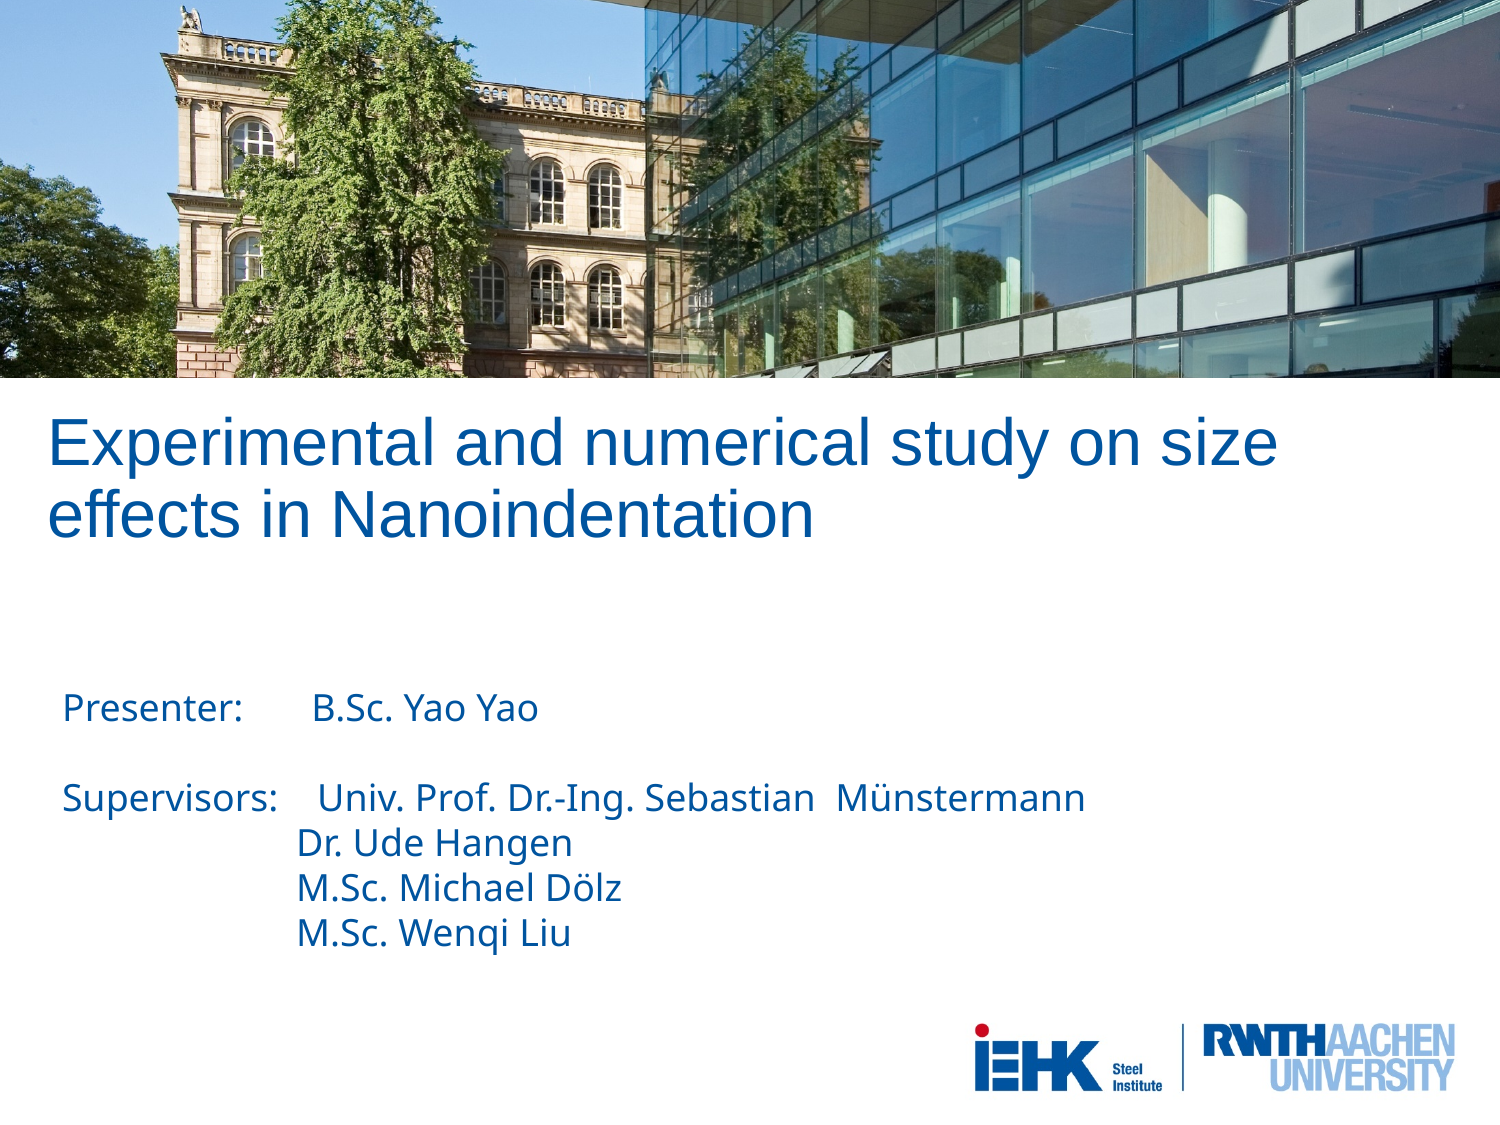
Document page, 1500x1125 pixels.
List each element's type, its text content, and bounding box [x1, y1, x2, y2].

text_box Presenter: B.Sc. Yao Yao Supervisors: Univ. Prof. Dr.-Ing. Sebastian Münstermann Dr. Ude Hangen M.Sc. Michael Dölz M.Sc. Wenqi Liu [47, 676, 1161, 962]
title Experimental and numerical study on size effects in Nanoindentation [47, 408, 1453, 640]
picture [0, 0, 1500, 378]
picture [954, 990, 1475, 1124]
